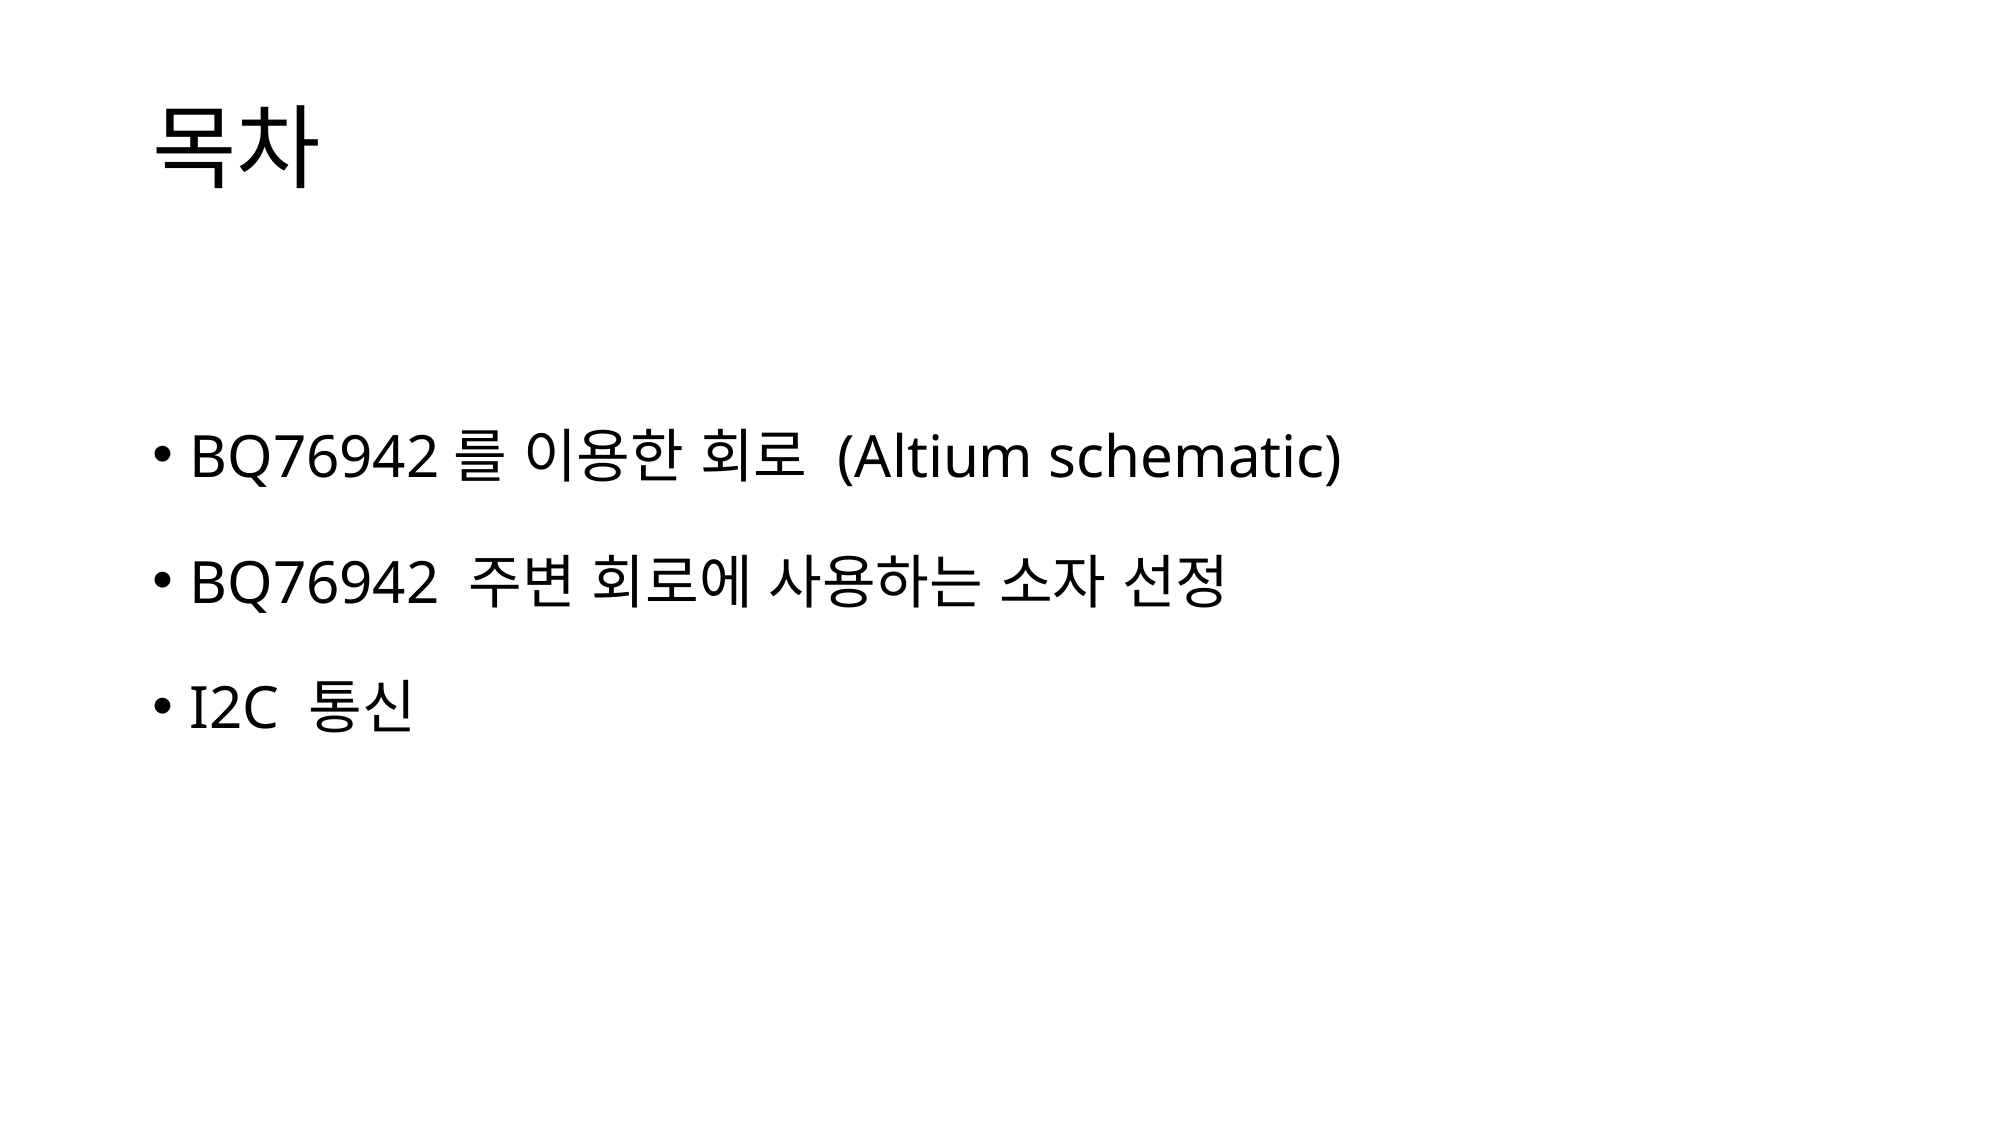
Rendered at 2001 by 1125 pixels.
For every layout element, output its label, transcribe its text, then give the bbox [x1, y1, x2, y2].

list BQ76942를 이용한 회로 (Altium schematic) BQ76942 주변 회로에 사용하는 소자 선정 I2C 통신 [137, 376, 1863, 749]
title 목차 [137, 59, 1863, 243]
